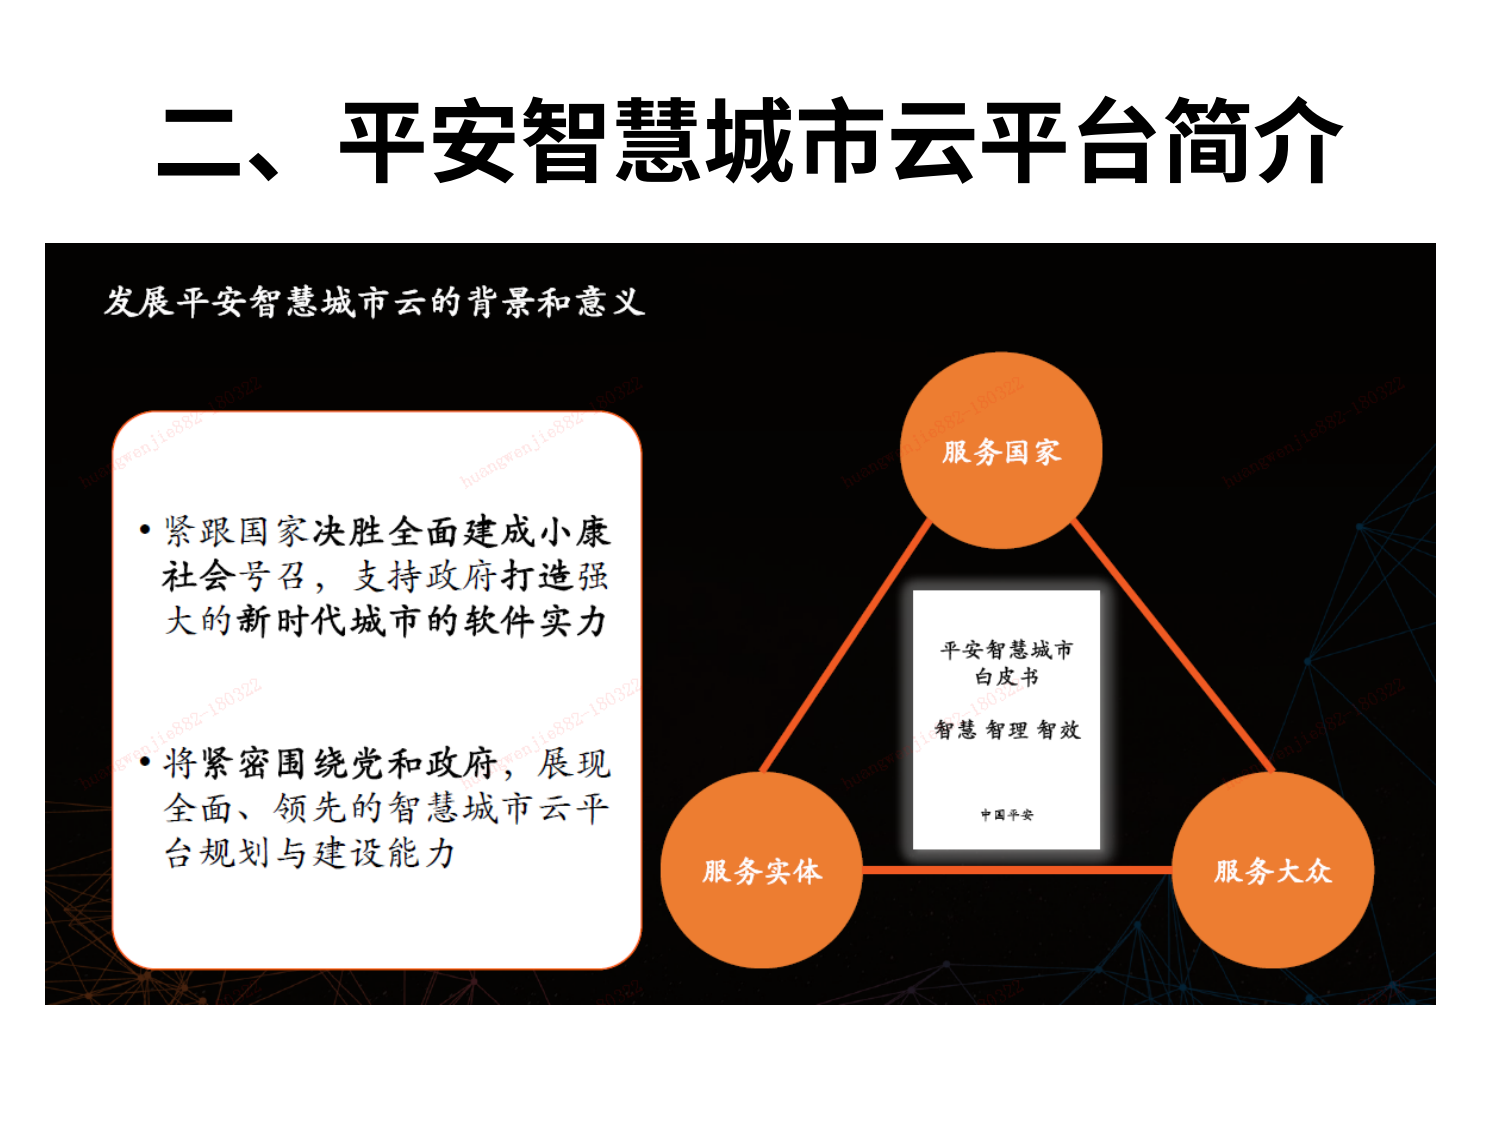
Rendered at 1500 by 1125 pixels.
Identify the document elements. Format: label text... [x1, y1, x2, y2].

title 二、平安智慧城市云平台简介 [75, 45, 1425, 233]
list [45, 243, 1436, 1006]
